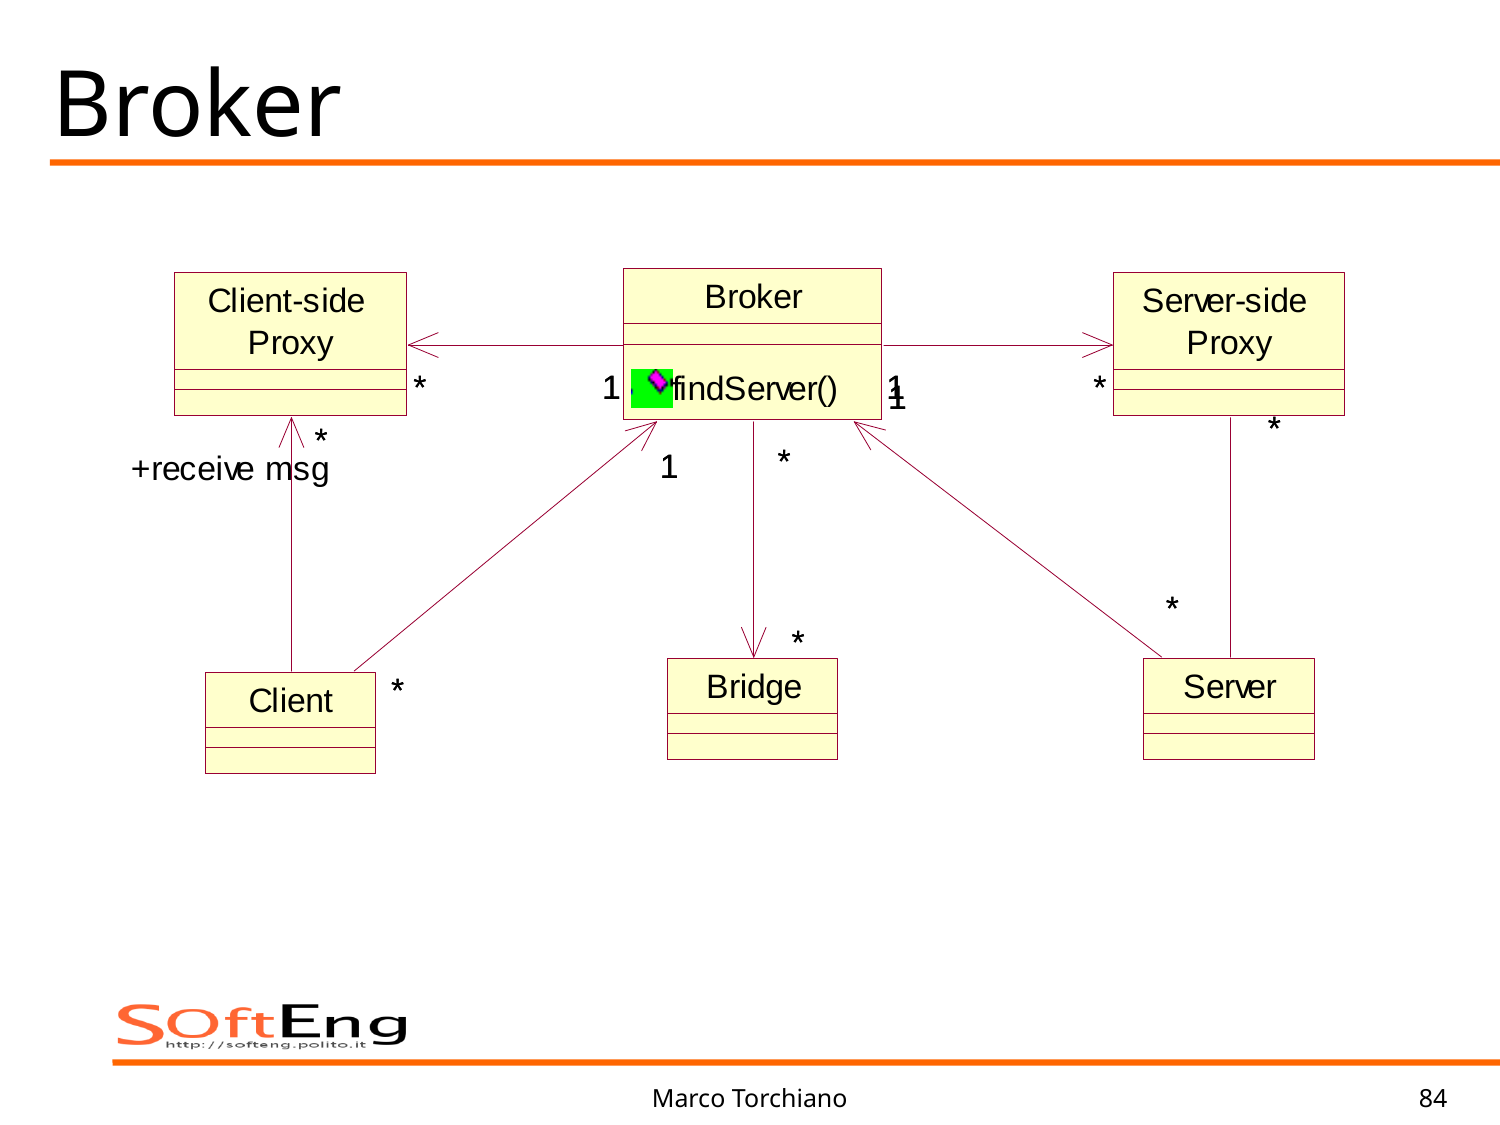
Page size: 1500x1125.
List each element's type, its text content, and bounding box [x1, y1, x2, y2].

footer Marco Torchiano [512, 1074, 988, 1100]
picture [64, 243, 1424, 801]
picture [112, 993, 413, 1056]
title Broker [37, 0, 1450, 202]
slide_number 84 [1237, 1074, 1463, 1125]
